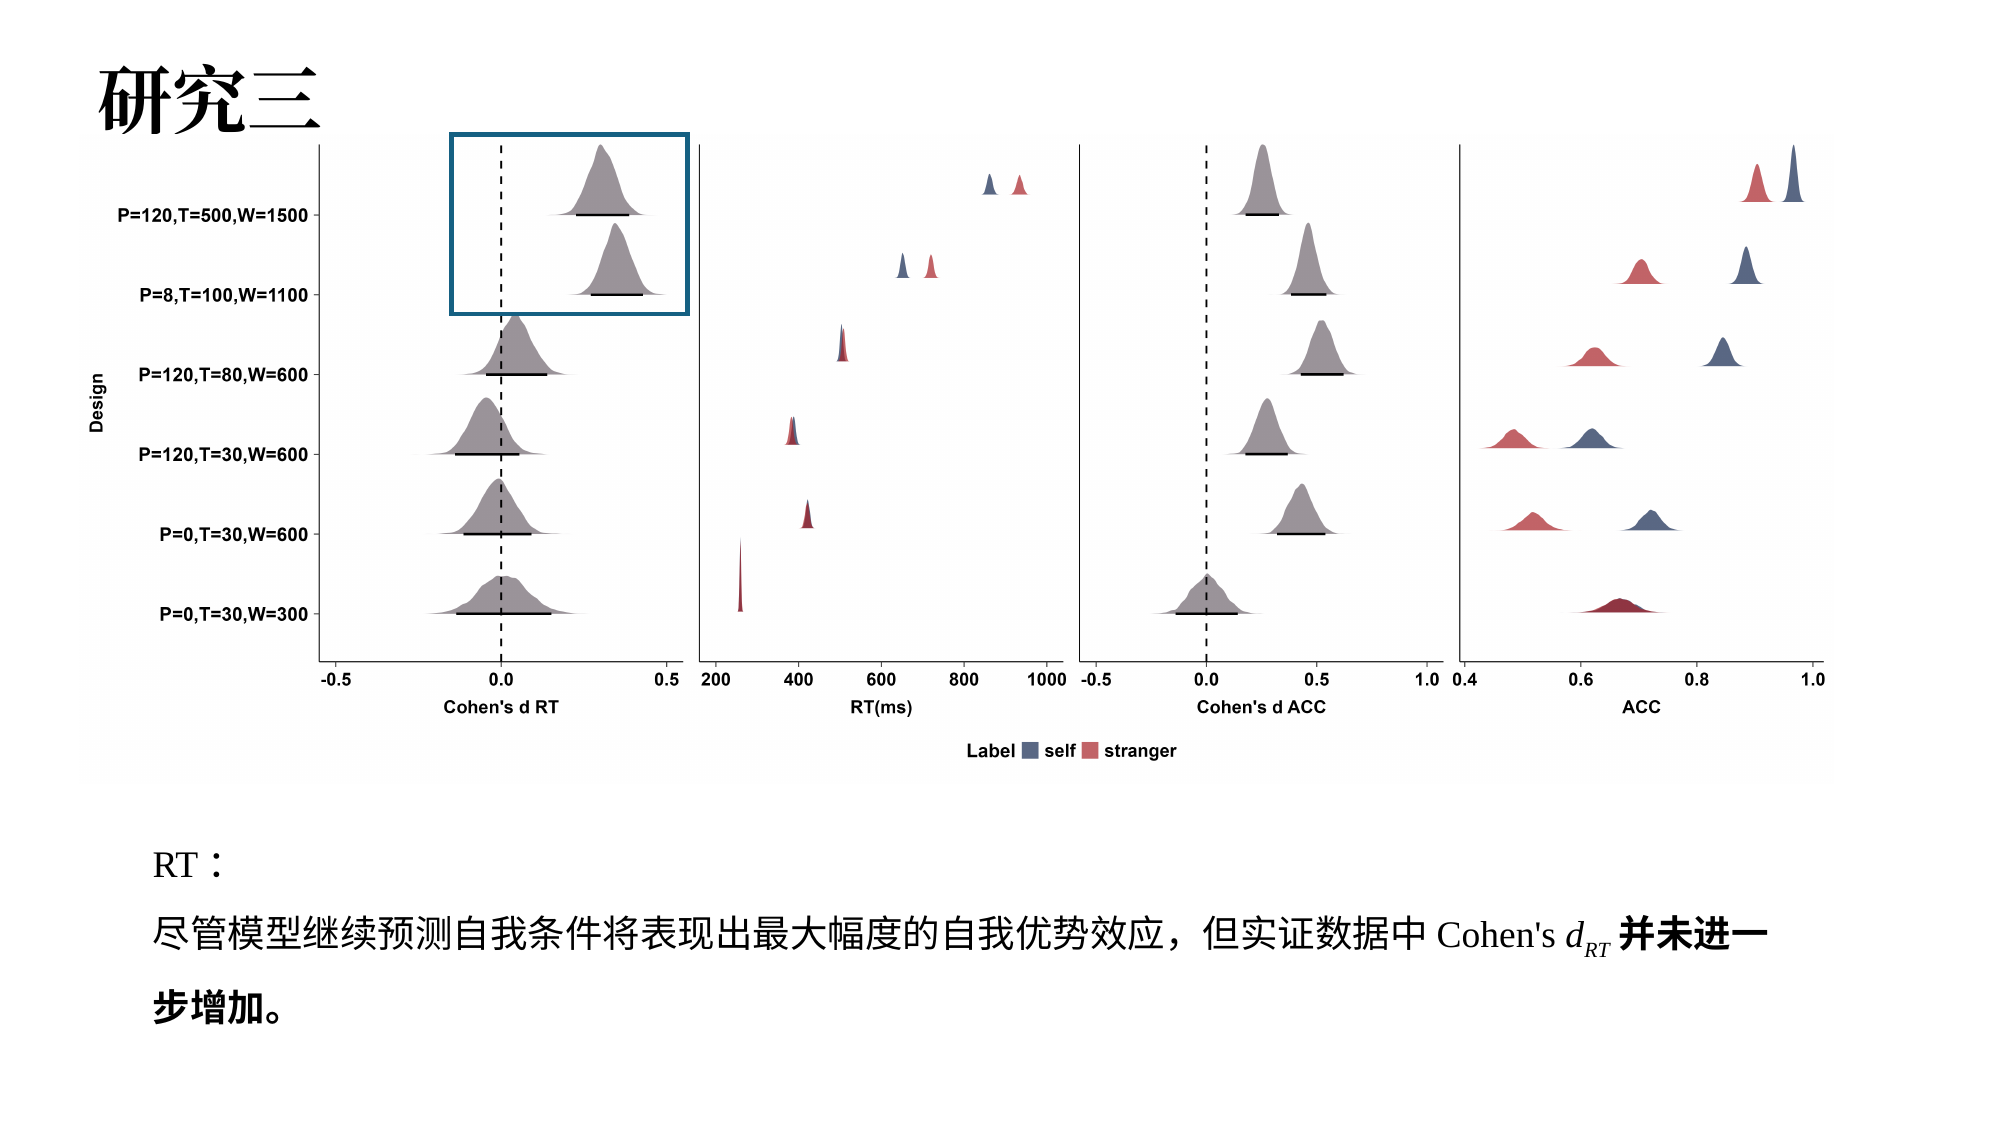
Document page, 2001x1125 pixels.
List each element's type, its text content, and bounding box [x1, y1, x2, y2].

text_box 研究三 [82, 46, 338, 133]
picture [78, 133, 1834, 785]
text_box RT： 尽管模型继续预测自我条件将表现出最大幅度的自我优势效应，但实证数据中Cohen's dRT并未进一步增加。 [138, 809, 1809, 1037]
